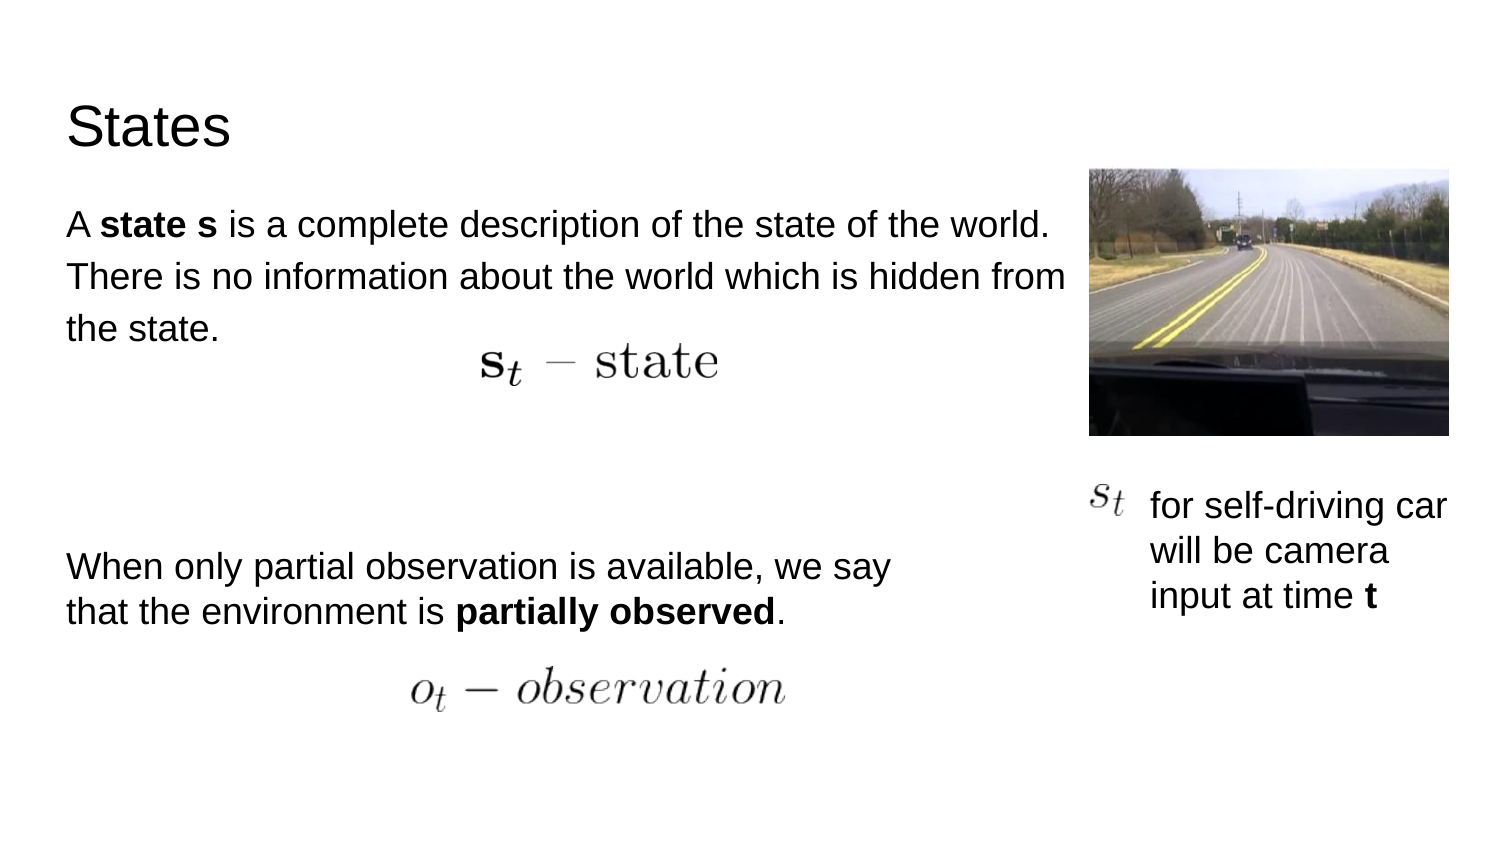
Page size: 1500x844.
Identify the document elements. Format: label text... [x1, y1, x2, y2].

text_box for self-driving car will be camera input at time t [1135, 465, 1496, 587]
list A state s is a complete description of the state of the world. There is no information about the world which is hidden from the state. [51, 178, 1089, 386]
text_box When only partial observation is available, we say that the environment is partially observed. [51, 527, 940, 662]
title States [51, 72, 1449, 167]
text_box [481, 343, 718, 386]
picture [411, 666, 787, 712]
picture [1088, 484, 1126, 516]
text_box [1089, 166, 1449, 436]
